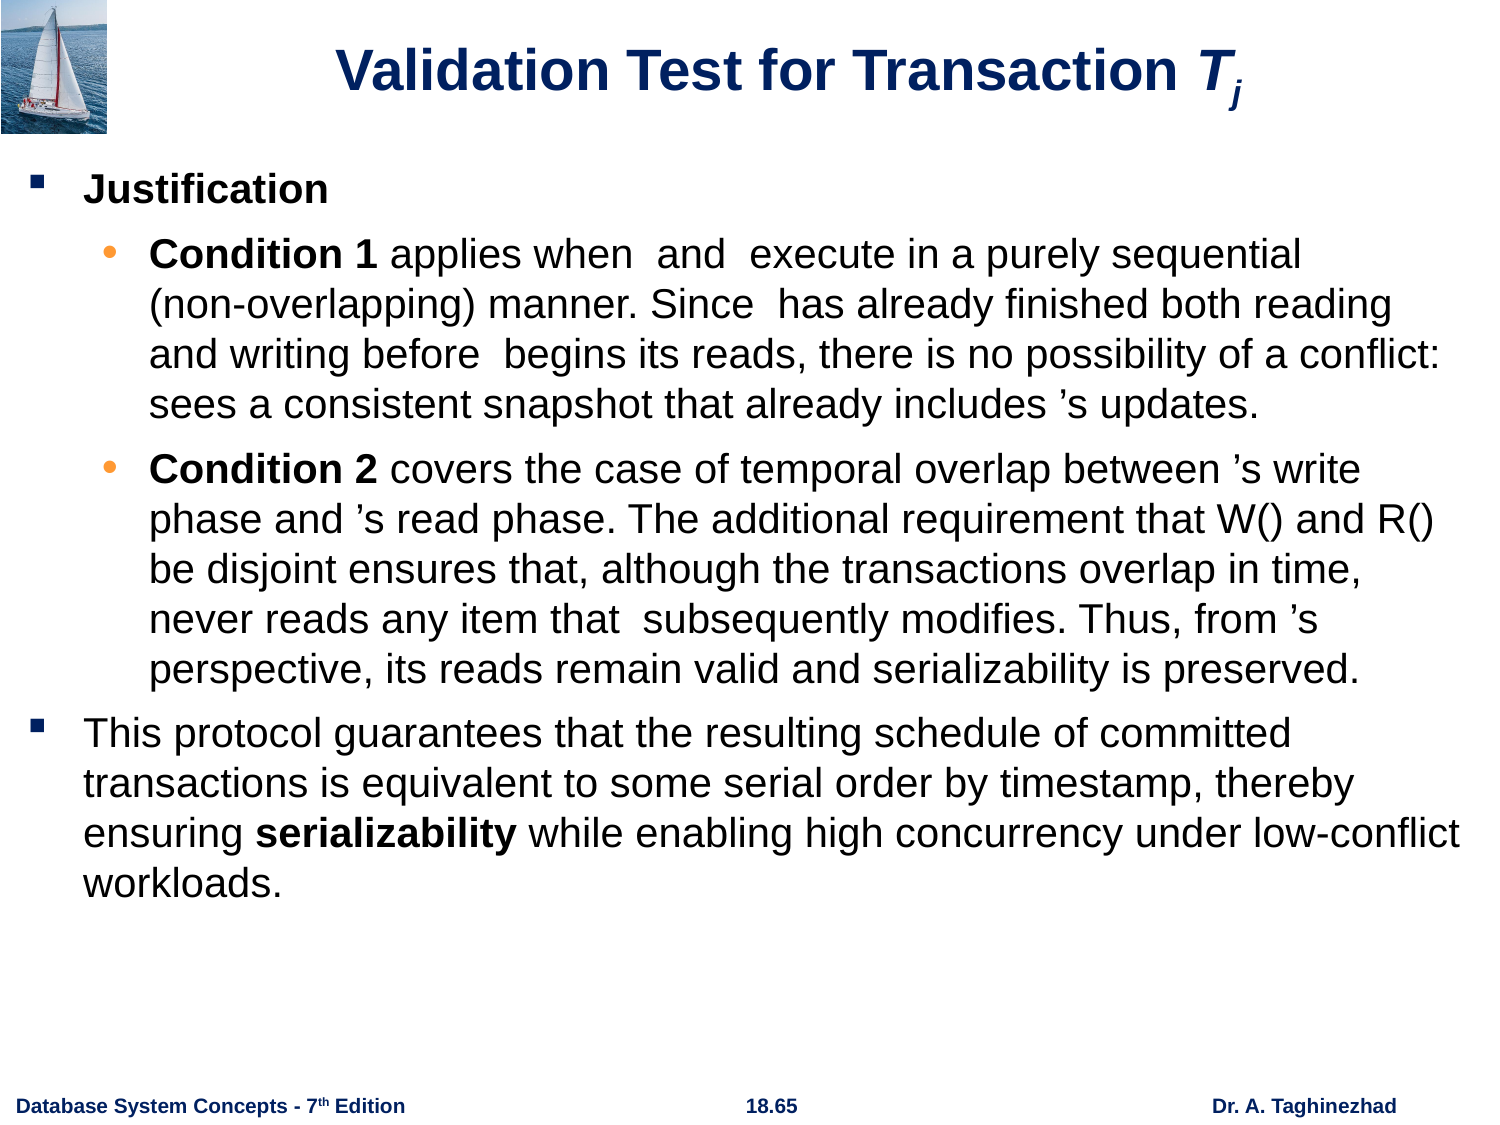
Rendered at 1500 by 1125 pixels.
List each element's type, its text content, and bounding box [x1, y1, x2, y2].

picture [1, 0, 107, 134]
title Validation Test for Transaction Tj [125, 18, 1452, 120]
